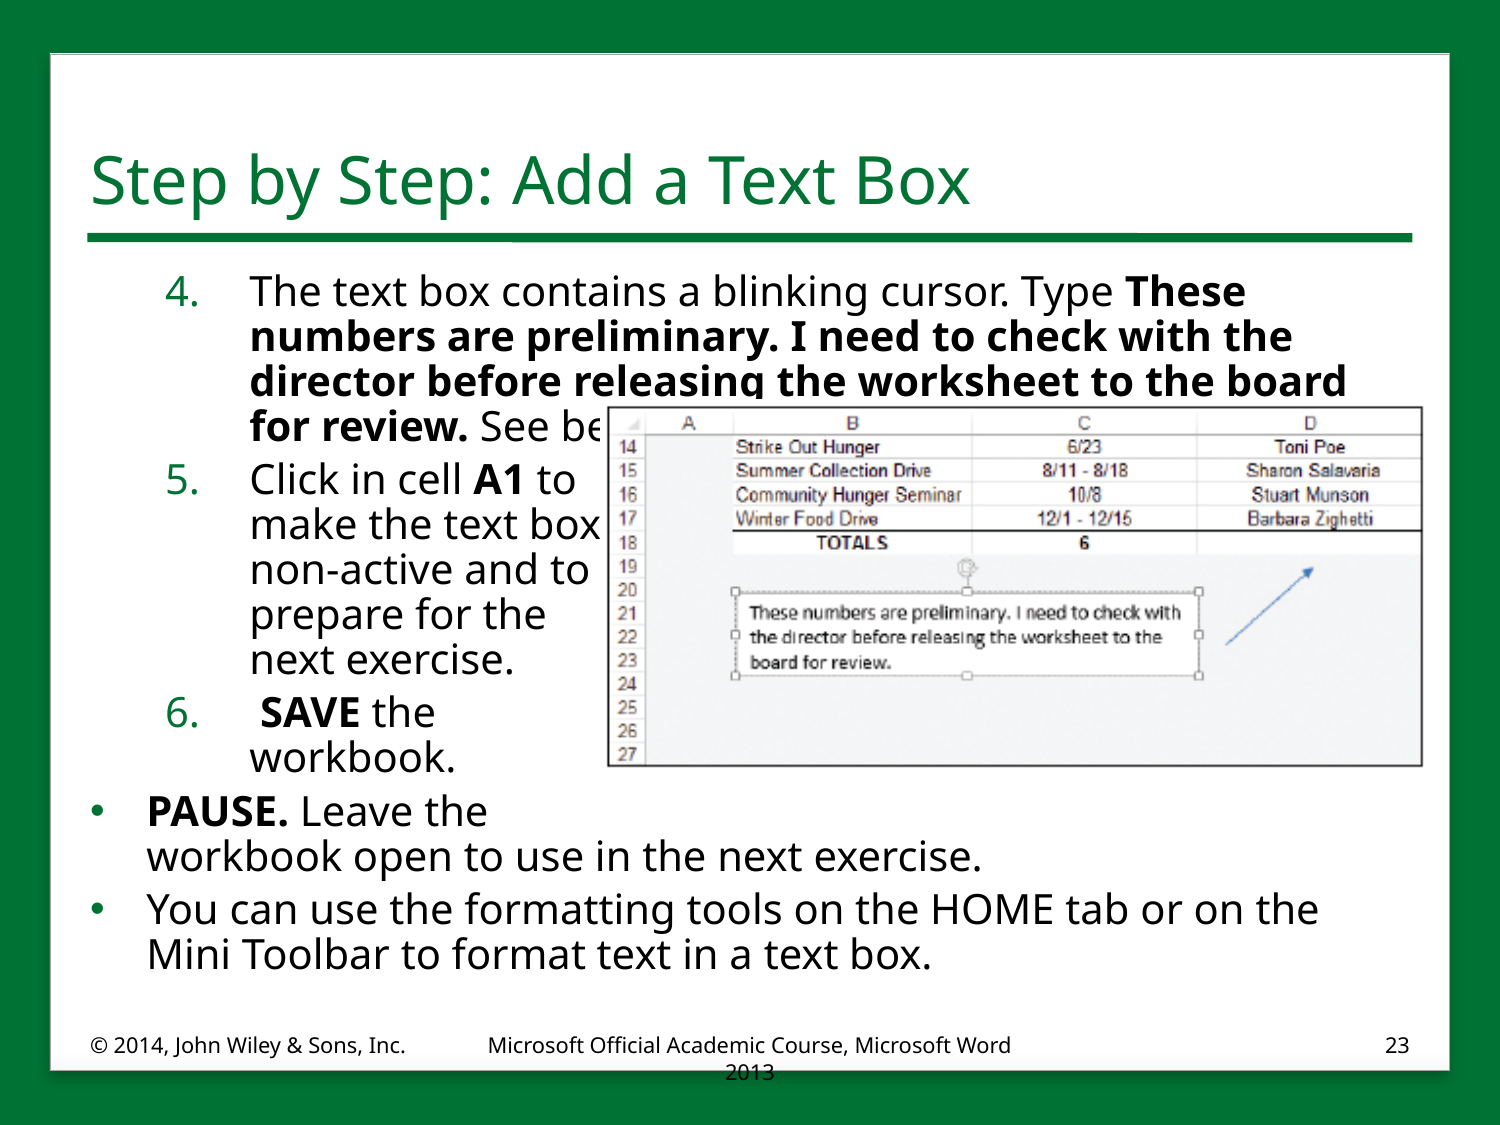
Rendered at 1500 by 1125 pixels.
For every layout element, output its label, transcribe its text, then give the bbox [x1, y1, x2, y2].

slide_number 23 [1074, 1024, 1426, 1103]
list The text box contains a blinking cursor. Type These numbers are preliminary. I need to check with the director before releasing the worksheet to the board for review. See below. Click in cell A1 to make the text box non-active and to prepare for the next exercise. SAVE the workbook. PAUSE. Leave the workbook open to use in the next exercise. You can use the formatting tools on the HOME tab or on the Mini Toolbar to format text in a text box. [75, 262, 1425, 1063]
title Step by Step: Add a Text Box [74, 74, 1426, 226]
slide_number © 2014, John Wiley & Sons, Inc. [74, 1024, 426, 1103]
footer Microsoft Official Academic Course, Microsoft Word 2013 [449, 1024, 1051, 1103]
picture [599, 399, 1435, 782]
